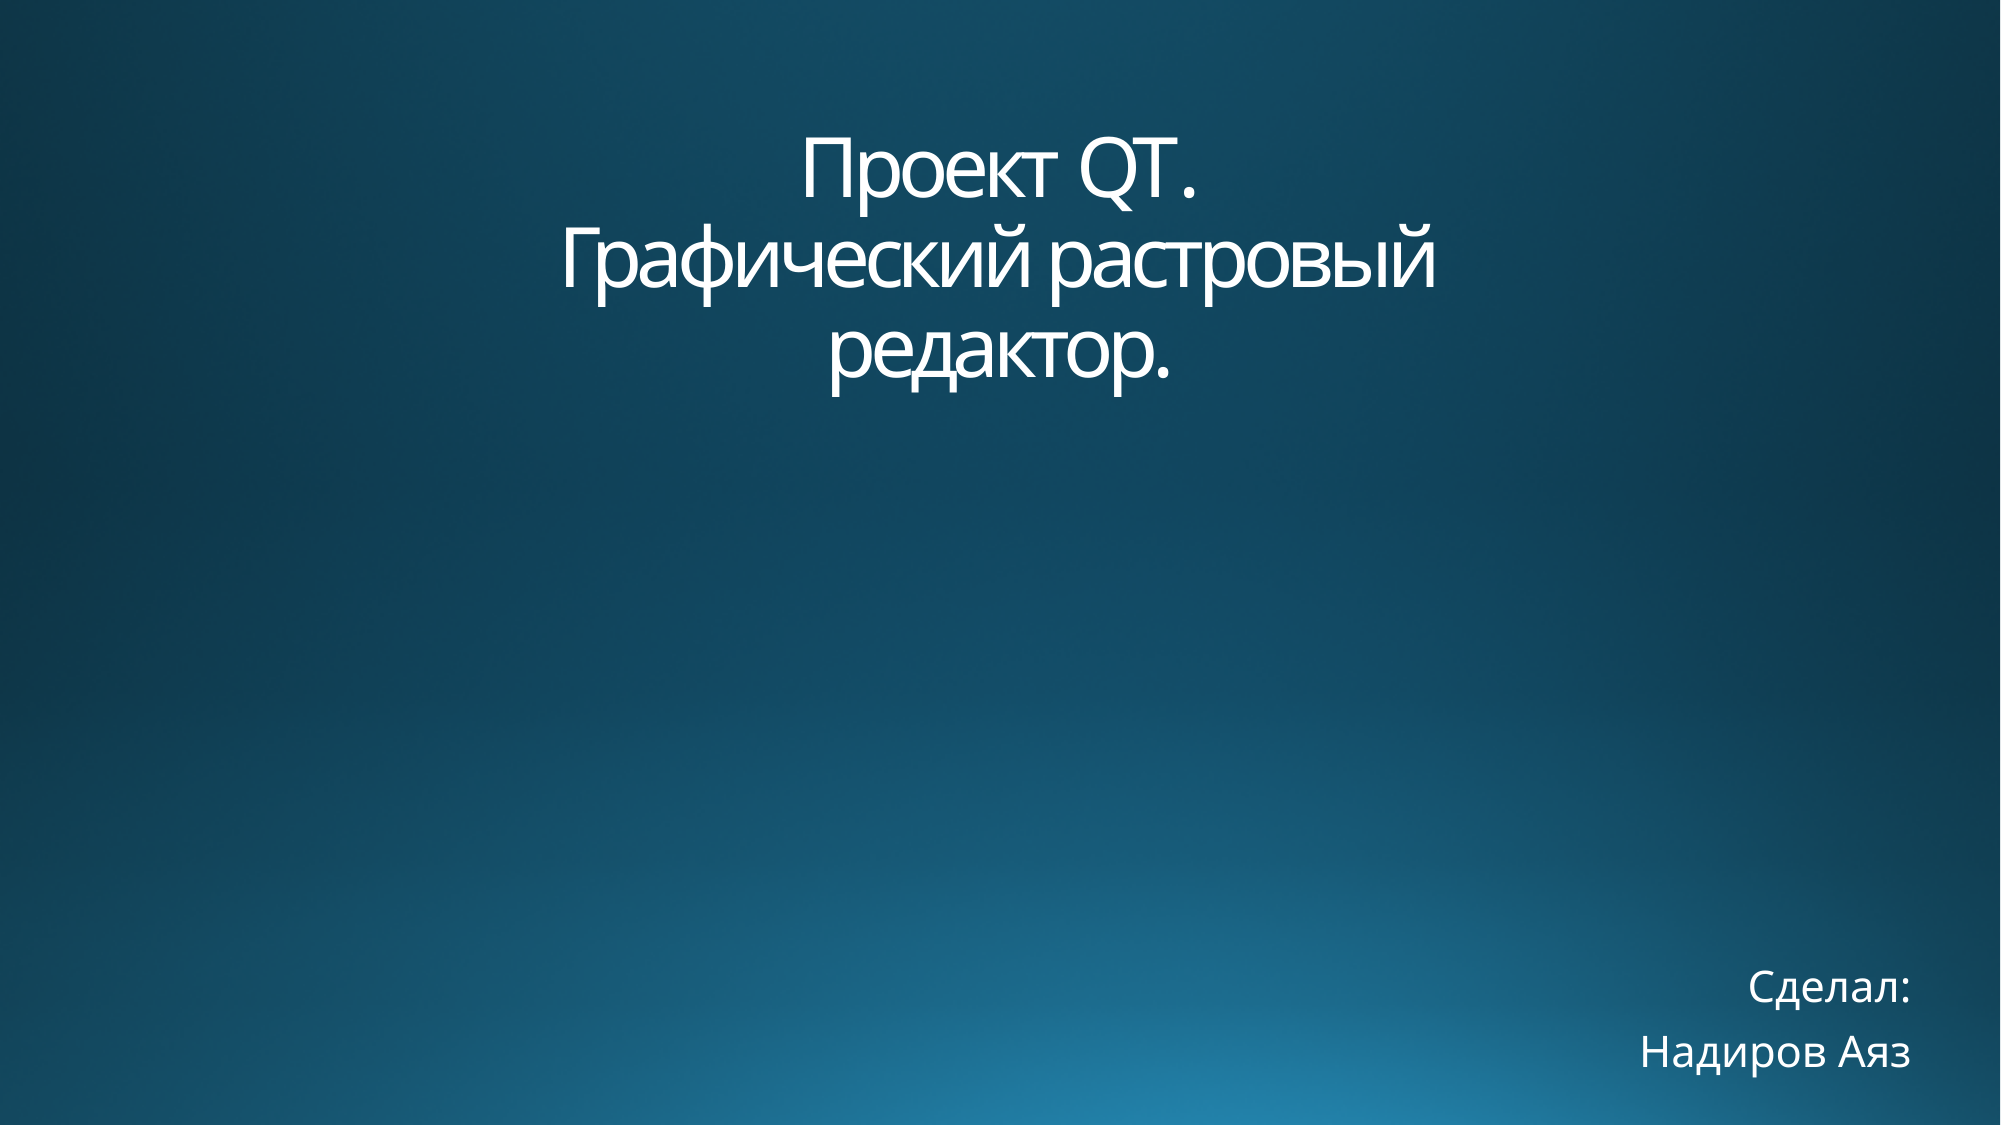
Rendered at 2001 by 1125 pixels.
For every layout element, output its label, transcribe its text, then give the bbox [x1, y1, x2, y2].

title Проект QT. Графический растровый редактор. [115, 117, 1885, 536]
picture [0, 0, 2001, 1125]
subtitle Сделал: Надиров Аяз [1619, 916, 1927, 1085]
